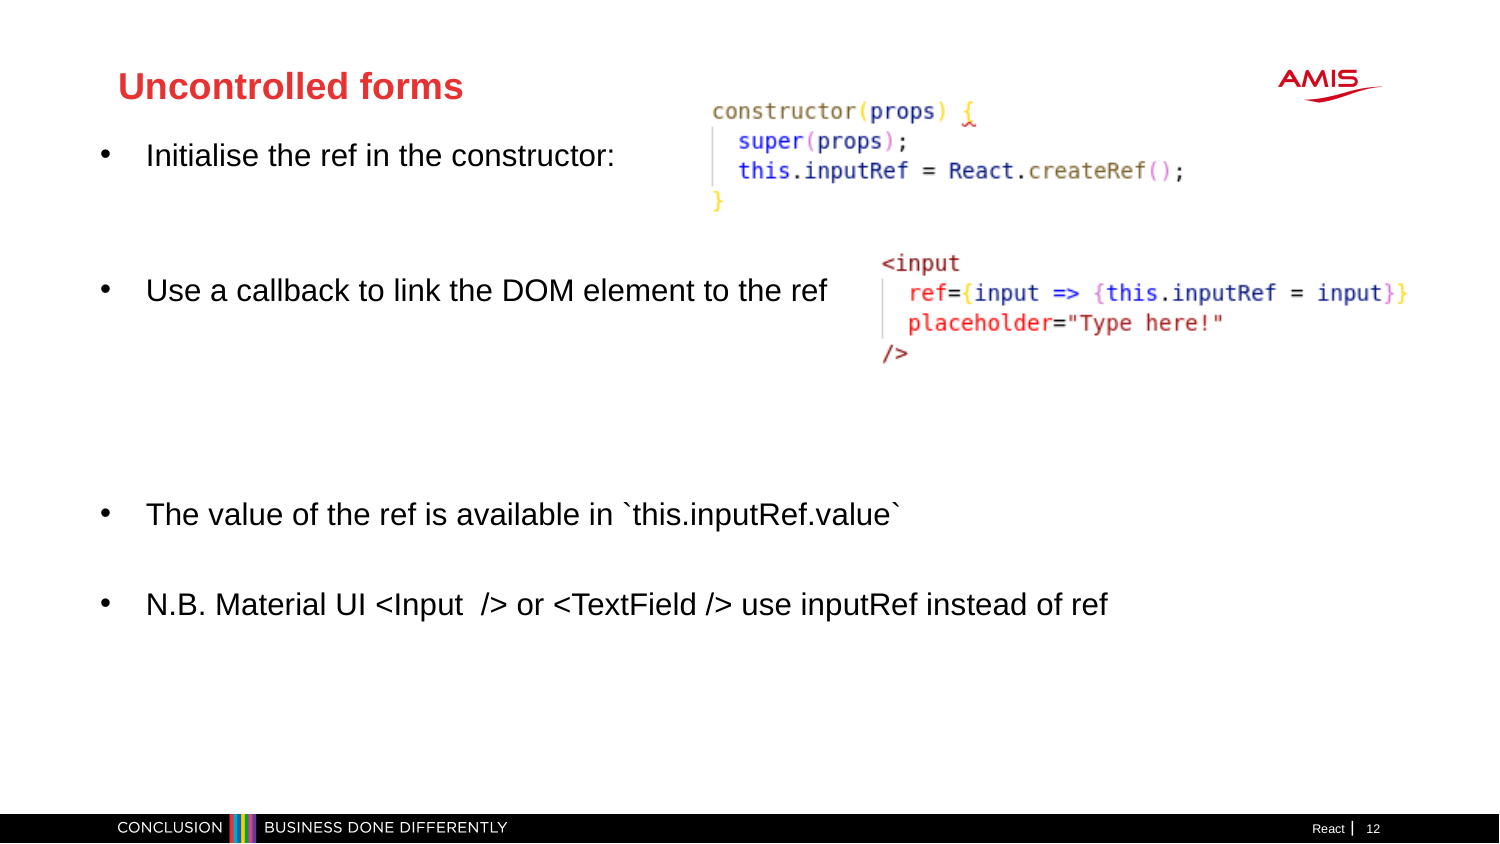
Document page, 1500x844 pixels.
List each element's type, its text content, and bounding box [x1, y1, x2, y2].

text_box React [814, 820, 1346, 838]
picture [239, 814, 1499, 843]
picture [0, 814, 236, 843]
text_box 1 [1358, 820, 1381, 838]
picture [690, 58, 1425, 375]
text_box Initialise the ref in the constructor: Use a callback to link the DOM element to the ref The value of the ref is available in `this.inputRef.value` N.B. Material UI <Input /> or <TextField /> use inputRef instead of ref [98, 82, 1185, 720]
text_box Uncontrolled forms [118, 47, 1204, 82]
